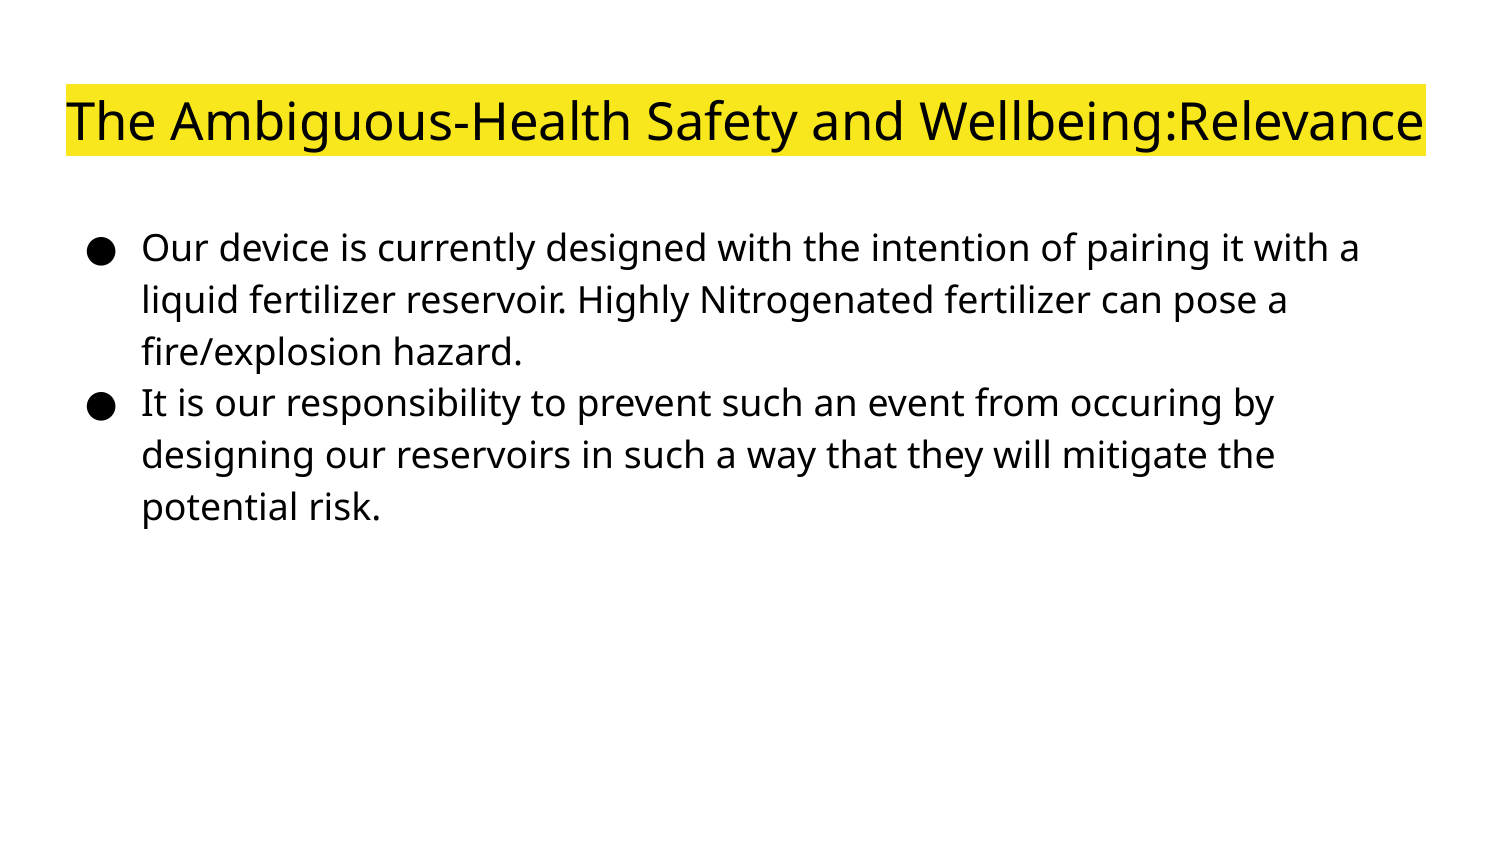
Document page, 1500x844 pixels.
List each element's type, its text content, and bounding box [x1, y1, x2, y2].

list Our device is currently designed with the intention of pairing it with a liquid fertilizer reservoir. Highly Nitrogenated fertilizer can pose a fire/explosion hazard. It is our responsibility to prevent such an event from occuring by designing our reservoirs in such a way that they will mitigate the potential risk. [51, 202, 1449, 750]
title The Ambiguous-Health Safety and Wellbeing:Relevance [51, 72, 1449, 167]
